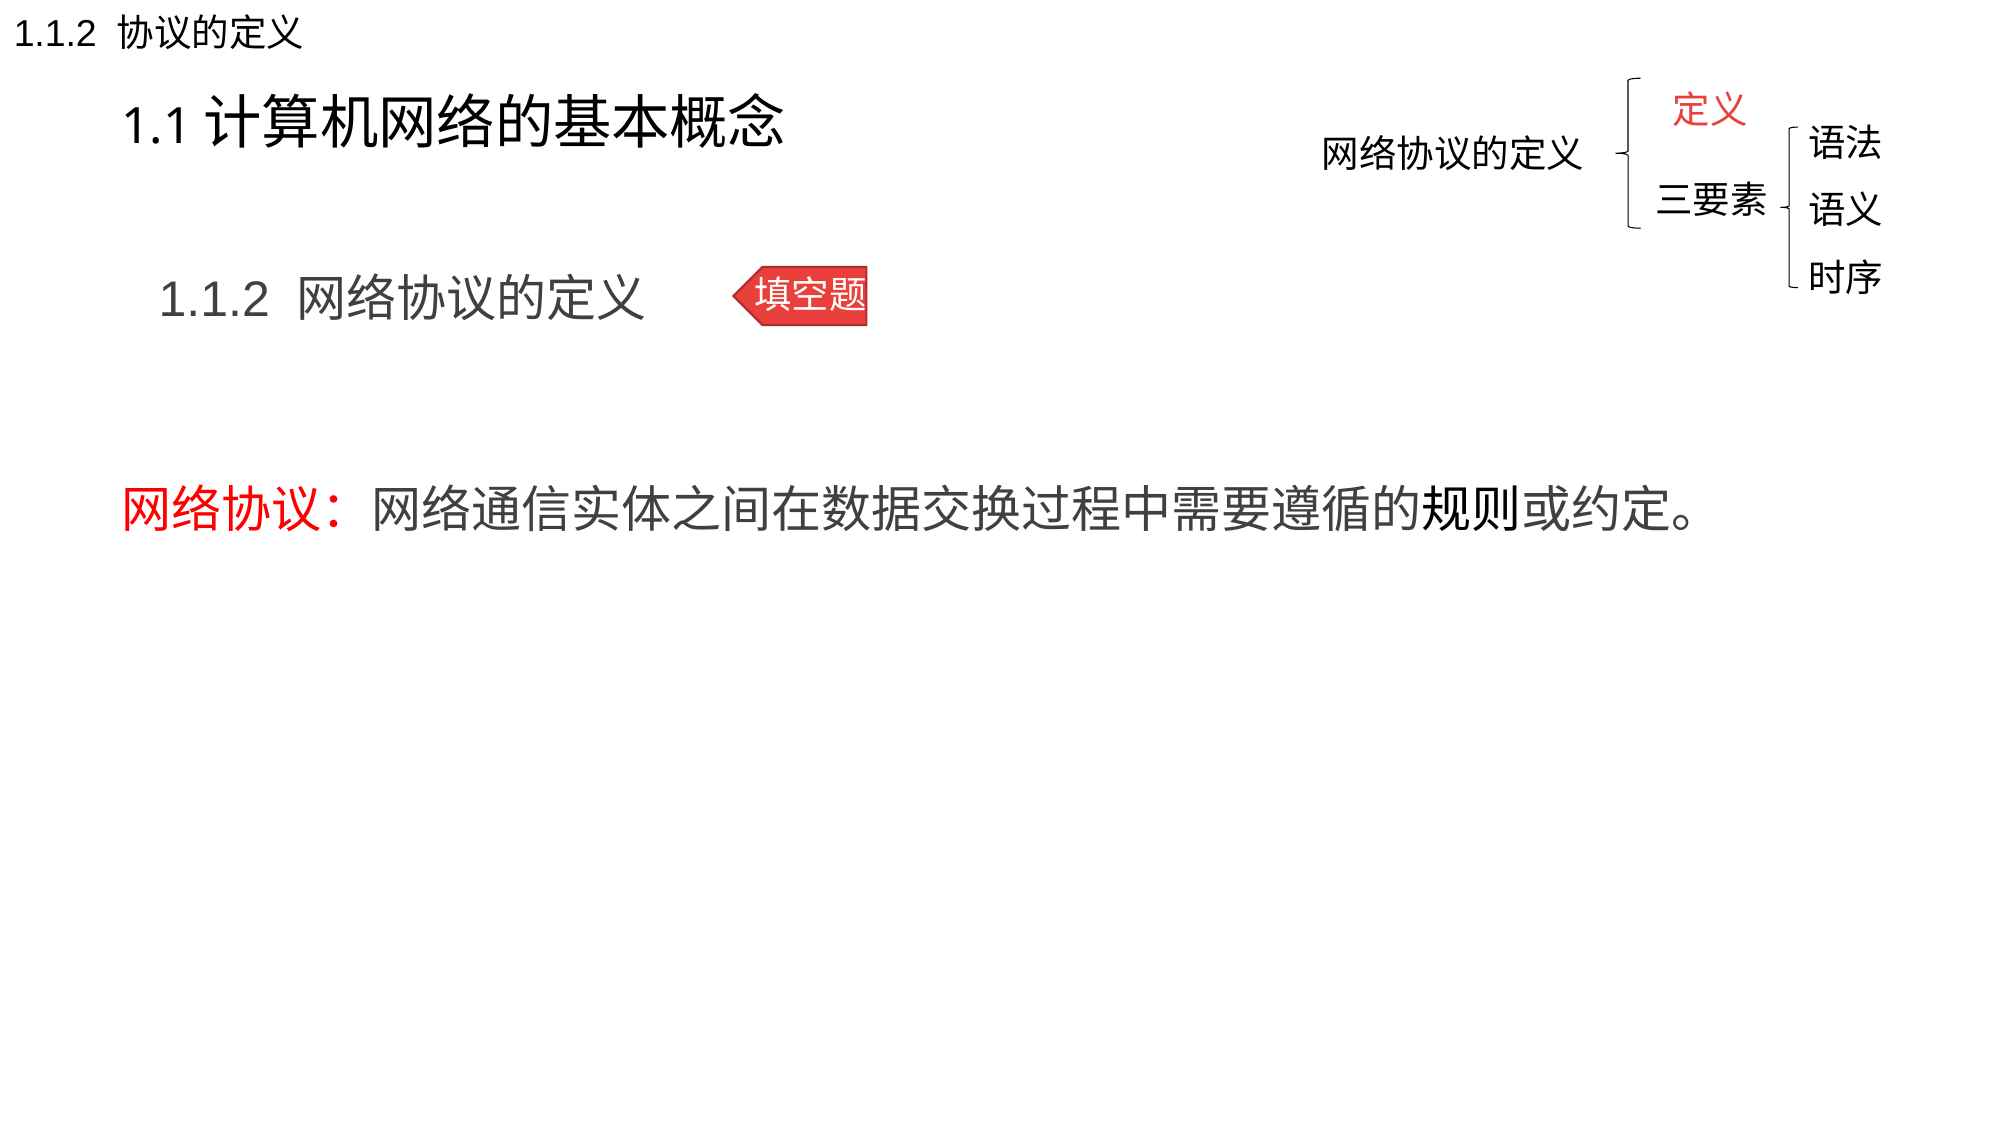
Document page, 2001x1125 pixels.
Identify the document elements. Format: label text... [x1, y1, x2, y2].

text_box [1627, 77, 1641, 123]
text_box [1627, 183, 1641, 229]
text_box [731, 288, 739, 304]
text_box 语法 语义 时序 [1793, 89, 2000, 307]
title 1.1计算机网络的基本概念 [106, 42, 918, 228]
text_box 填空题 [739, 263, 902, 324]
text_box 定义 三要素 [1640, 78, 1948, 228]
list 1.1.2 网络协议的定义 网络协议：网络通信实体之间在数据交换过程中需要遵循的规则或约定。 [106, 228, 1832, 943]
text_box [1780, 126, 1793, 288]
text_box 网络协议的定义 [1307, 123, 1641, 183]
text_box 1.1.2 协议的定义 [0, 1, 319, 62]
